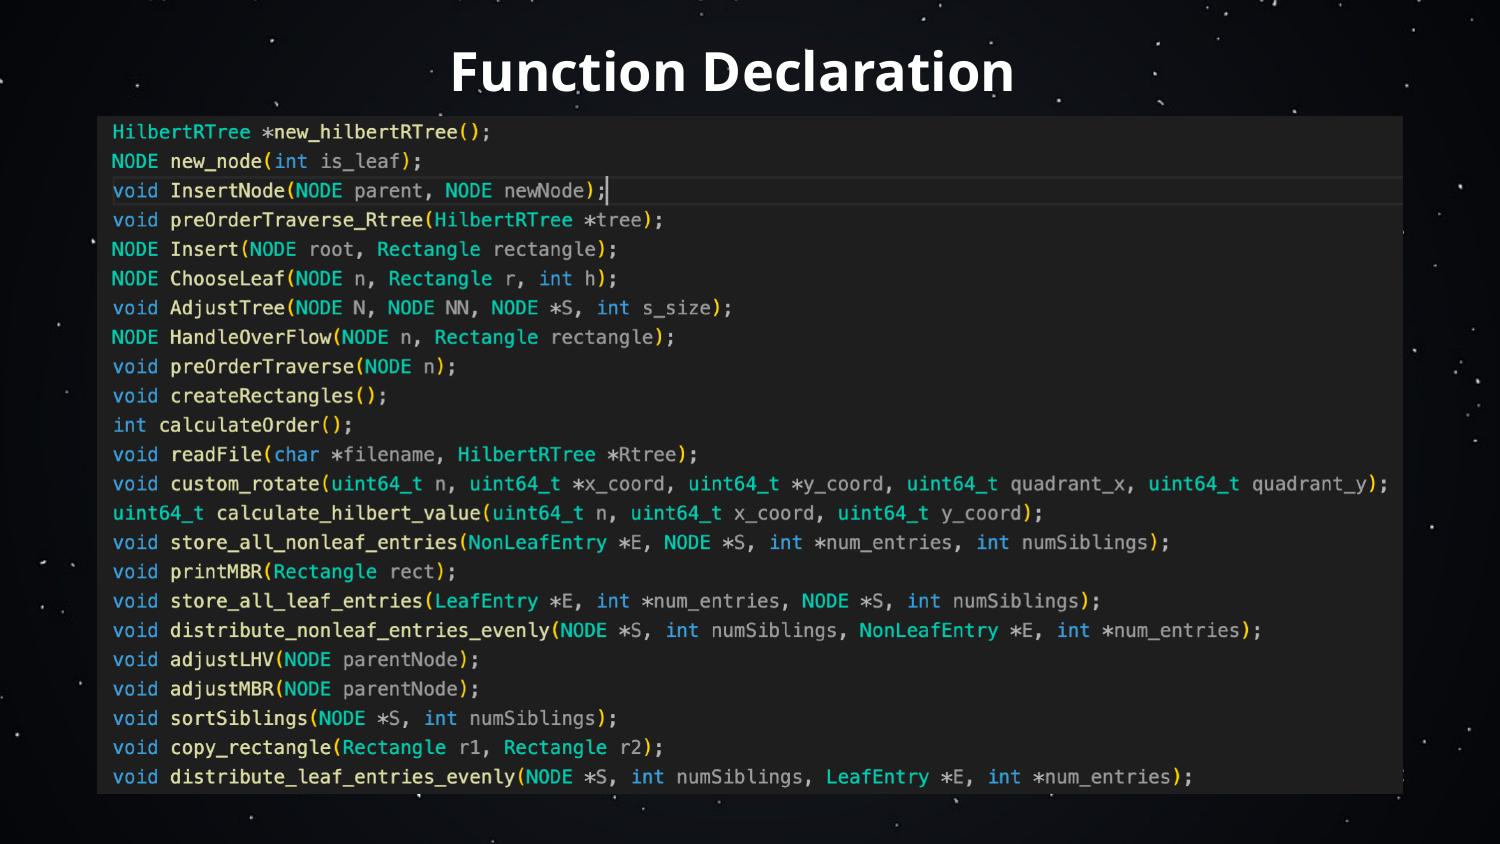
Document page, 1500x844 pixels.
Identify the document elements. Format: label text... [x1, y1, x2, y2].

title Function Declaration [50, 22, 1417, 117]
picture [0, 0, 1500, 844]
